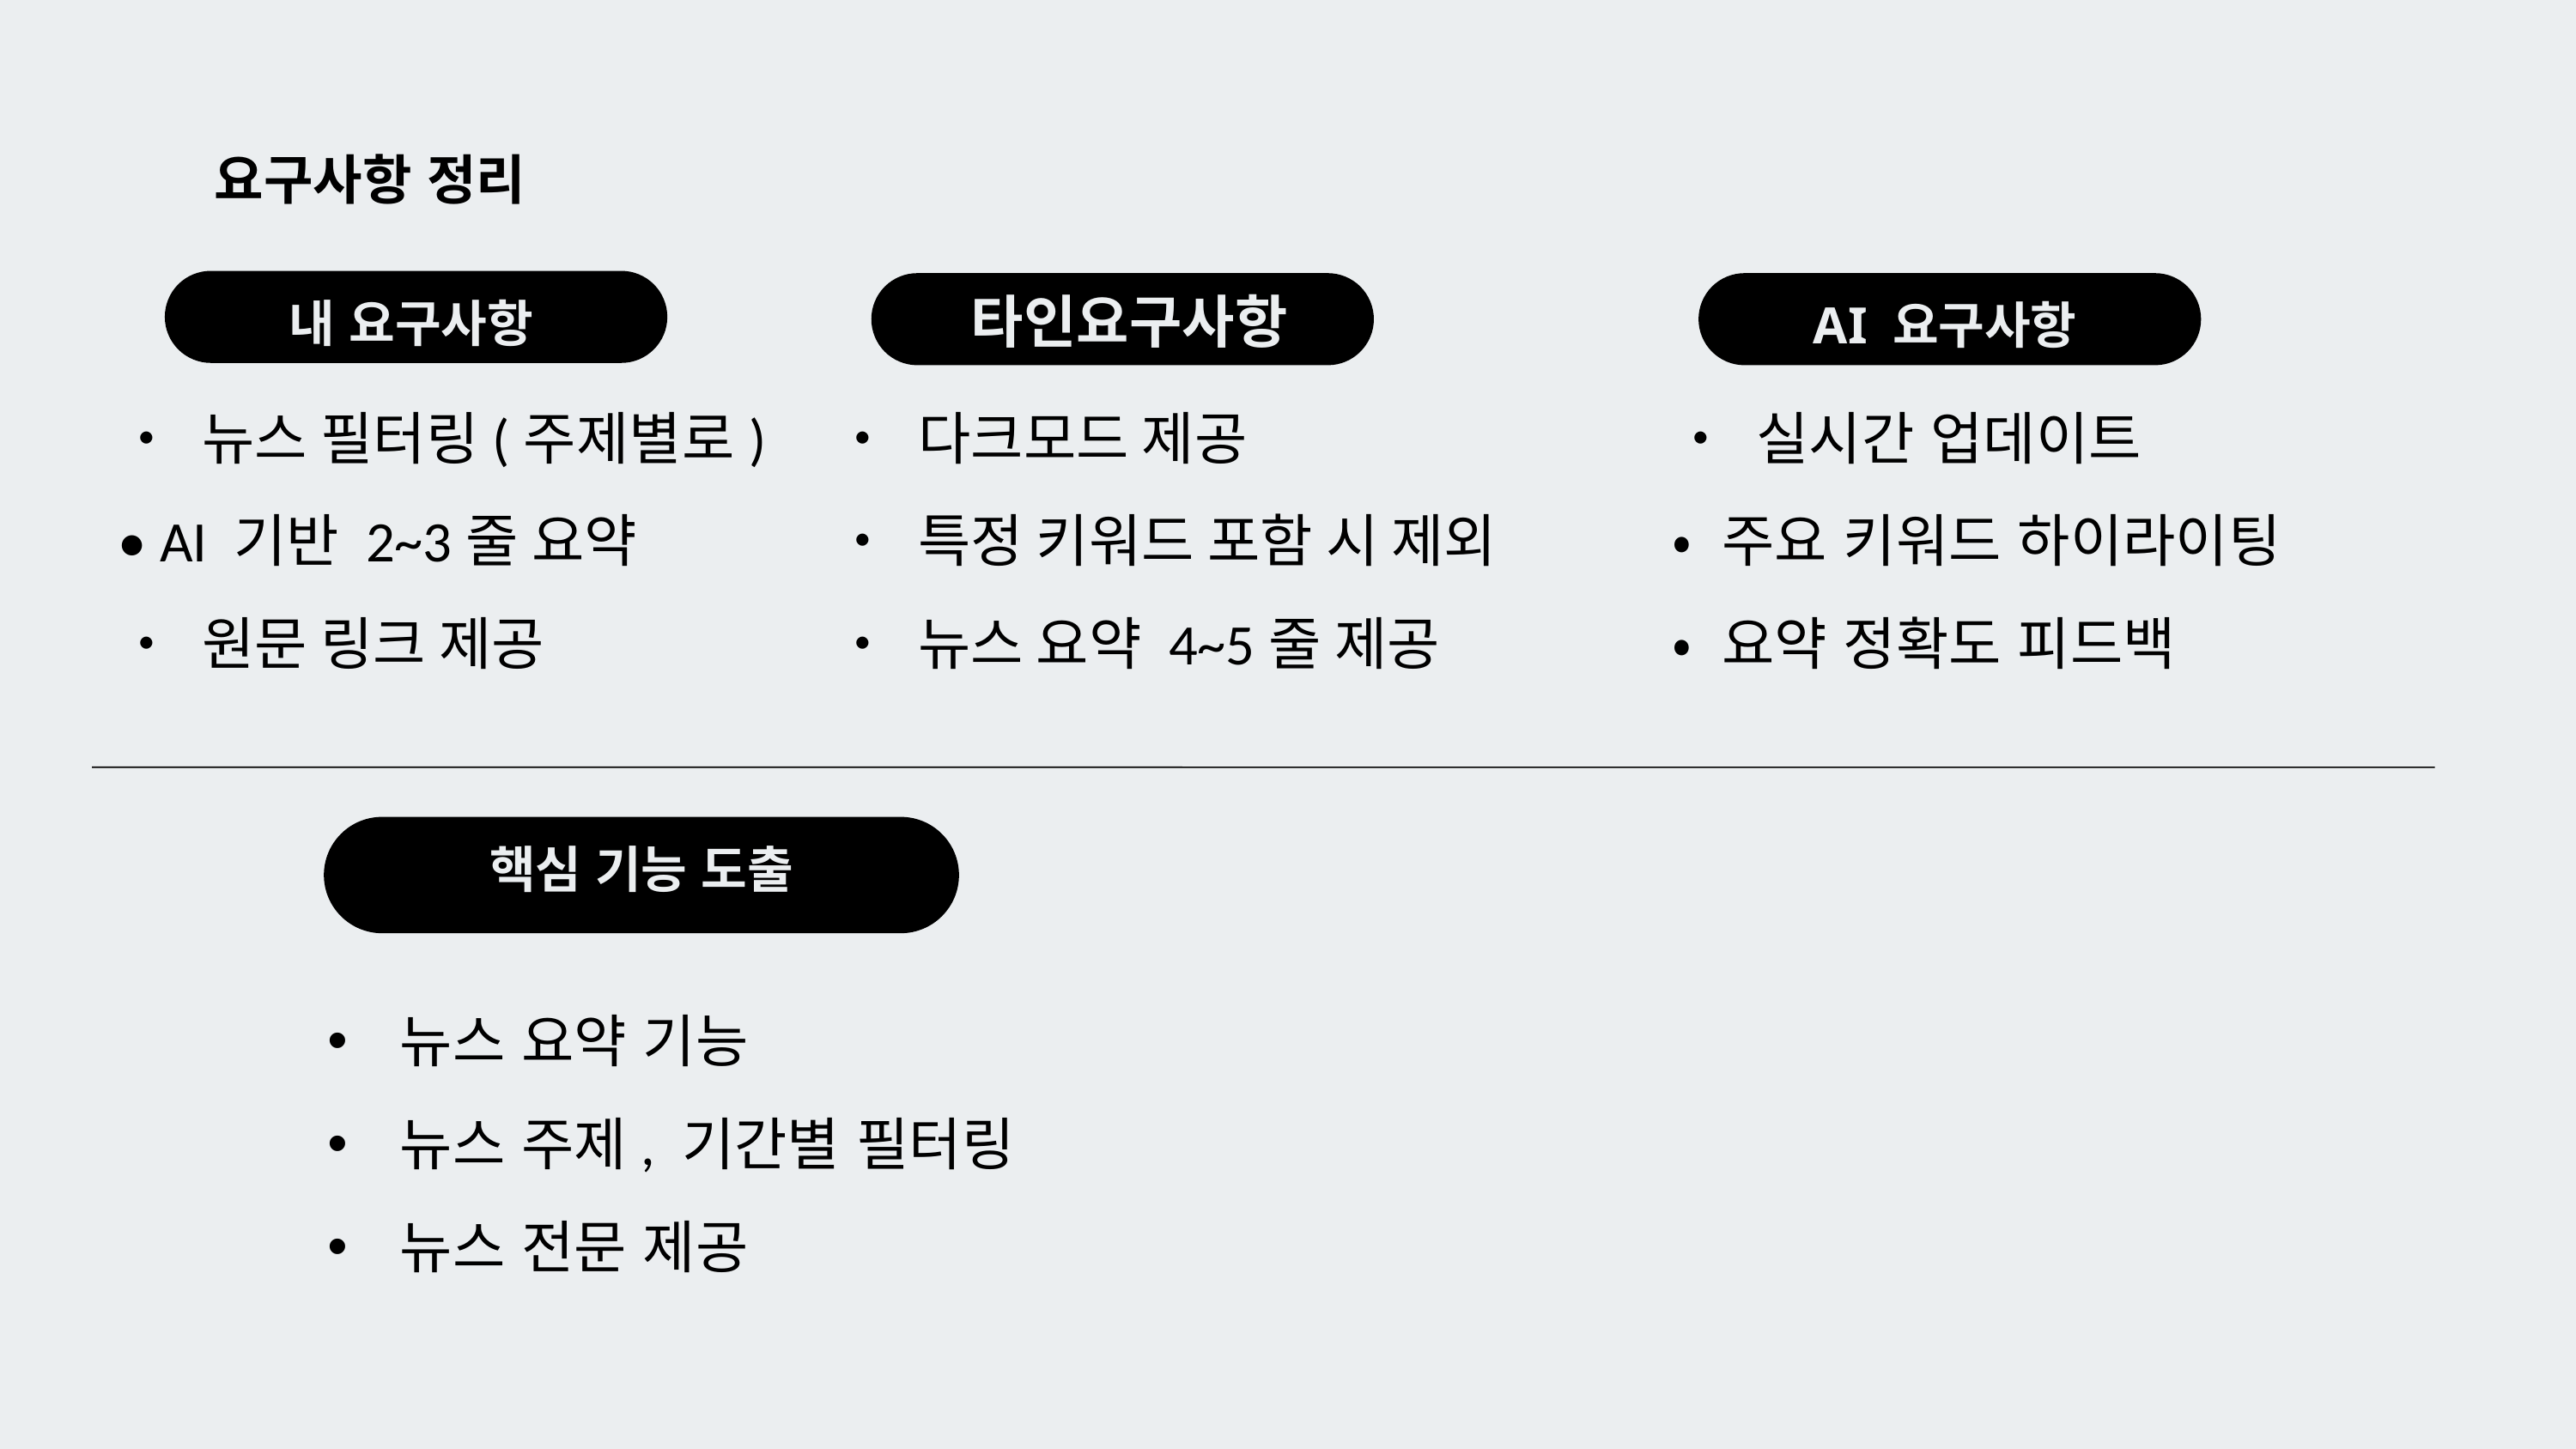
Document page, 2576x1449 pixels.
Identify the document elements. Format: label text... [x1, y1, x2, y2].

text_box 뉴스 요약 기능 뉴스 주제, 기간별 필터링 뉴스 전문 제공 [250, 964, 1595, 1287]
text_box • 실시간 업데이트 • 주요 키워드 하이라이팅 • 요약 정확도 피드백 [1595, 361, 2397, 683]
text_box • 뉴스 필터링(주제별로) • AI 기반 2~3줄 요약 • 원문 링크 제공 [40, 361, 756, 683]
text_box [871, 249, 1375, 366]
text_box • 다크모드 제공 • 특정 키워드 포함 시 제외 • 뉴스 요약 4~5줄 제공 [756, 361, 1595, 683]
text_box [287, 786, 996, 950]
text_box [164, 270, 668, 363]
text_box 요구사항 정리 [214, 135, 634, 211]
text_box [1698, 272, 2202, 366]
